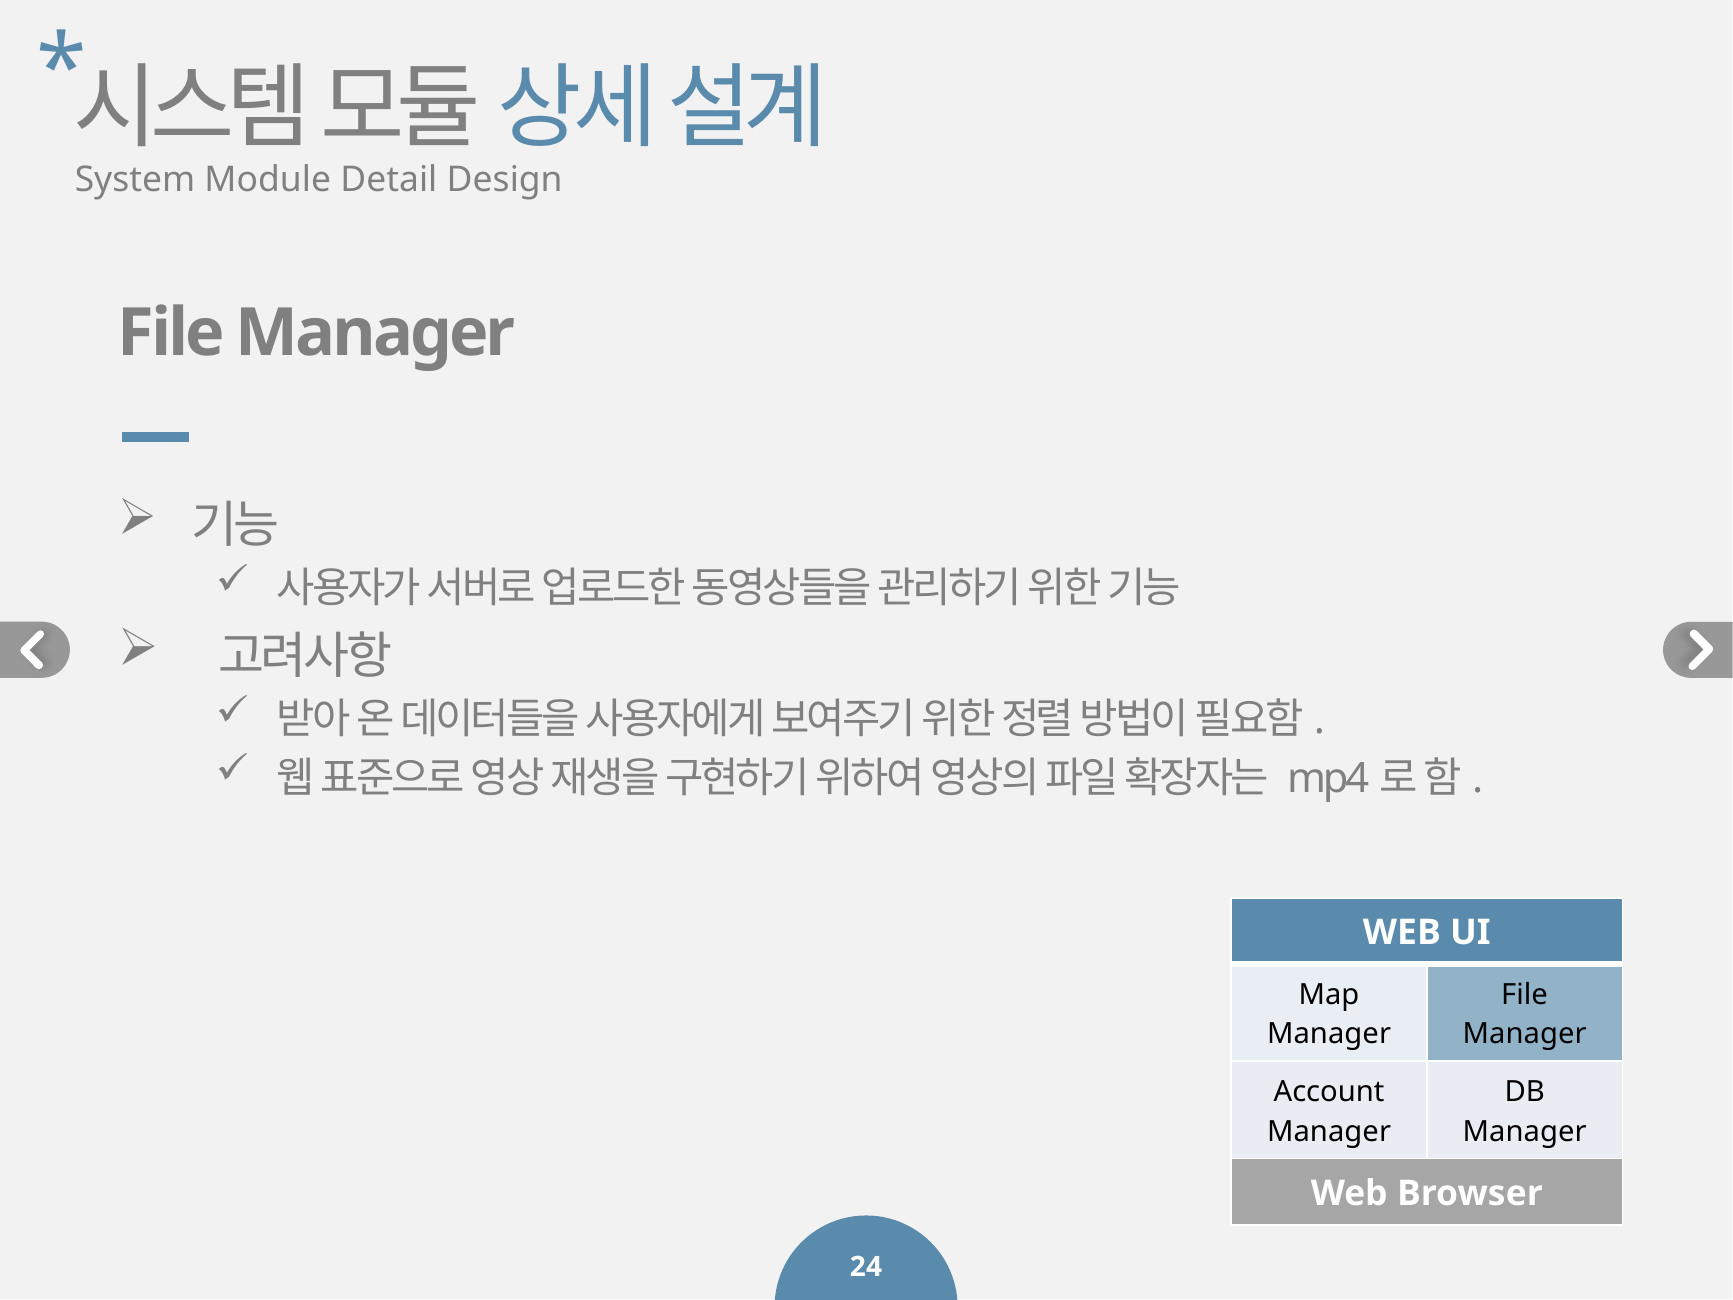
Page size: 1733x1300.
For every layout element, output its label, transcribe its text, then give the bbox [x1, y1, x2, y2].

text_box File Manager [102, 281, 725, 353]
text_box 기능 사용자가 서버로 업로드한 동영상들을 관리하기 위한 기능 고려사항 받아 온 데이터들을 사용자에게 보여주기 위한 정렬 방법이 필요함. 웹 표준으로 영상 재생을 구현하기 위하여 영상의 파일 확장자는 mp4로 함. [103, 485, 1664, 621]
text_box * [36, 23, 96, 102]
table_cell Account Manager [1232, 1062, 1426, 1158]
table_cell Web Browser [1232, 1159, 1622, 1224]
table_cell DB Manager [1428, 1062, 1622, 1158]
text_box 기능 사용자가 서버로 업로드한 동영상들을 관리하기 위한 기능 고려사항 받아 온 데이터들을 사용자에게 보여주기 위한 정렬 방법이 필요함. 웹 표준으로 영상 재생을 구현하기 위하여 영상의 파일 확장자는 mp4로 함. [103, 689, 1664, 898]
list 시스템 모듈 상세 설계 [73, 57, 1156, 148]
table_header WEB UI [1232, 899, 1622, 961]
table_cell Map Manager [1232, 967, 1426, 1060]
list System Module Detail Design [74, 157, 1156, 198]
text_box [0, 621, 1733, 679]
table_cell File Manager [1428, 967, 1622, 1060]
